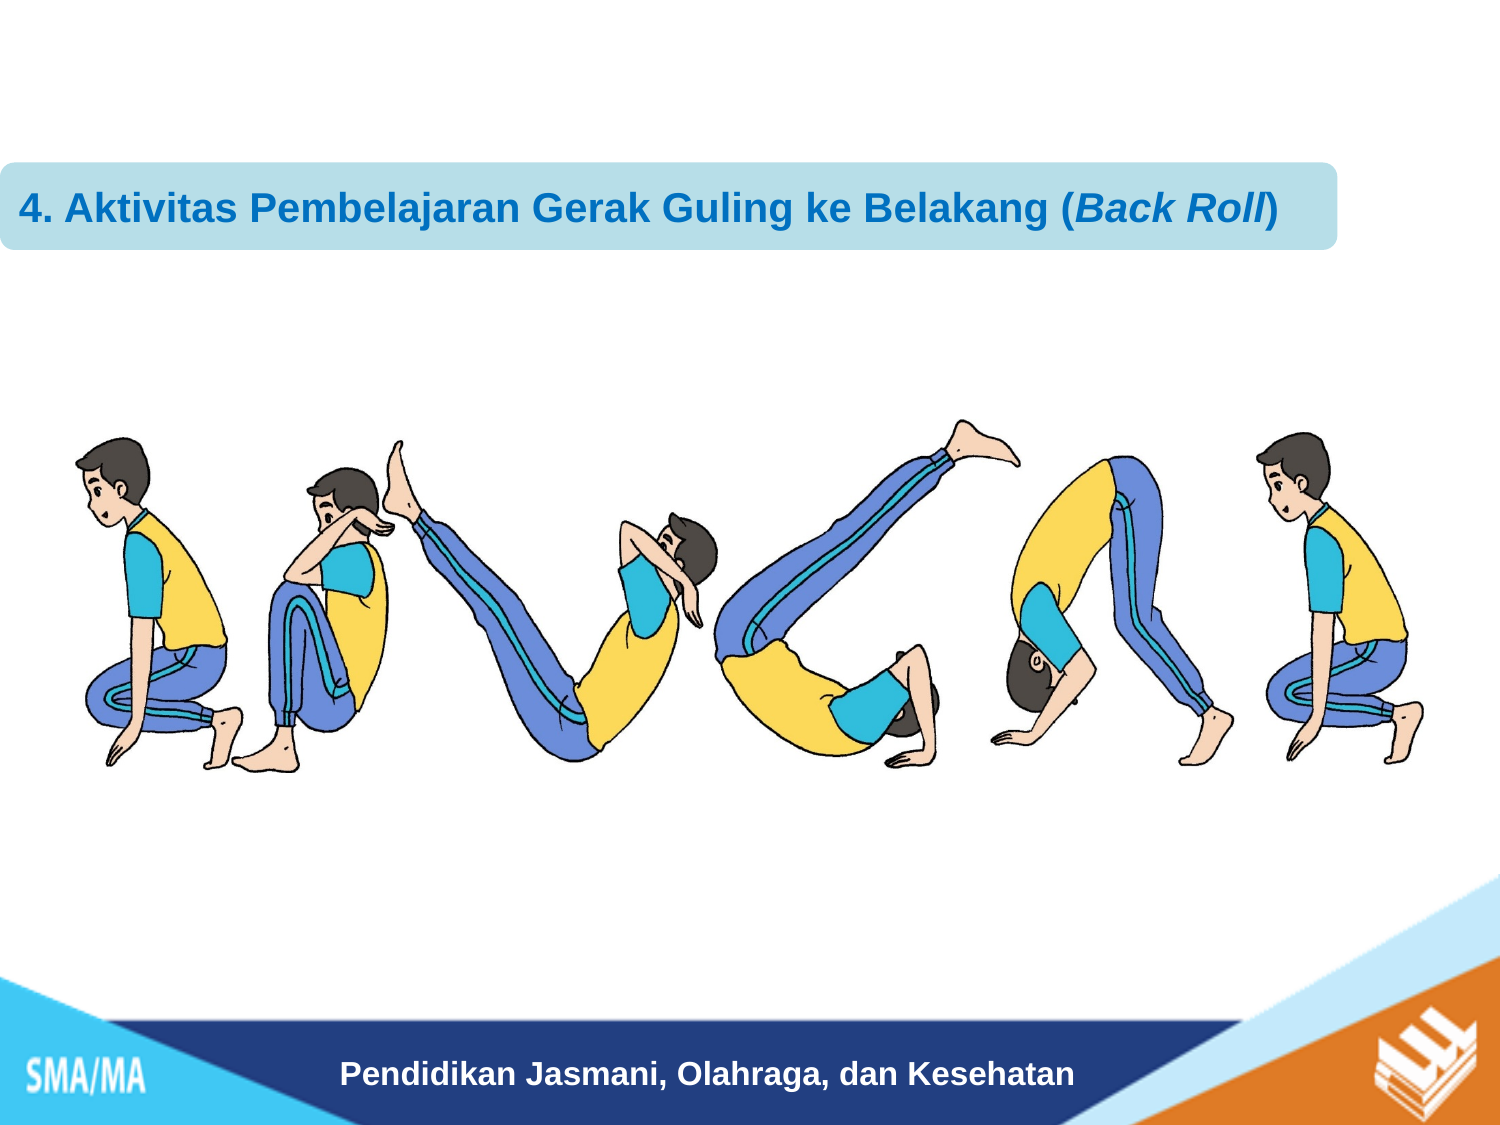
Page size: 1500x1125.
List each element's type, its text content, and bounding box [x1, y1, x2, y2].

picture [74, 419, 1425, 773]
picture [0, 874, 1500, 1125]
text_box 4. Aktivitas Pembelajaran Gerak Guling ke Belakang (Back Roll) [0, 160, 1340, 253]
